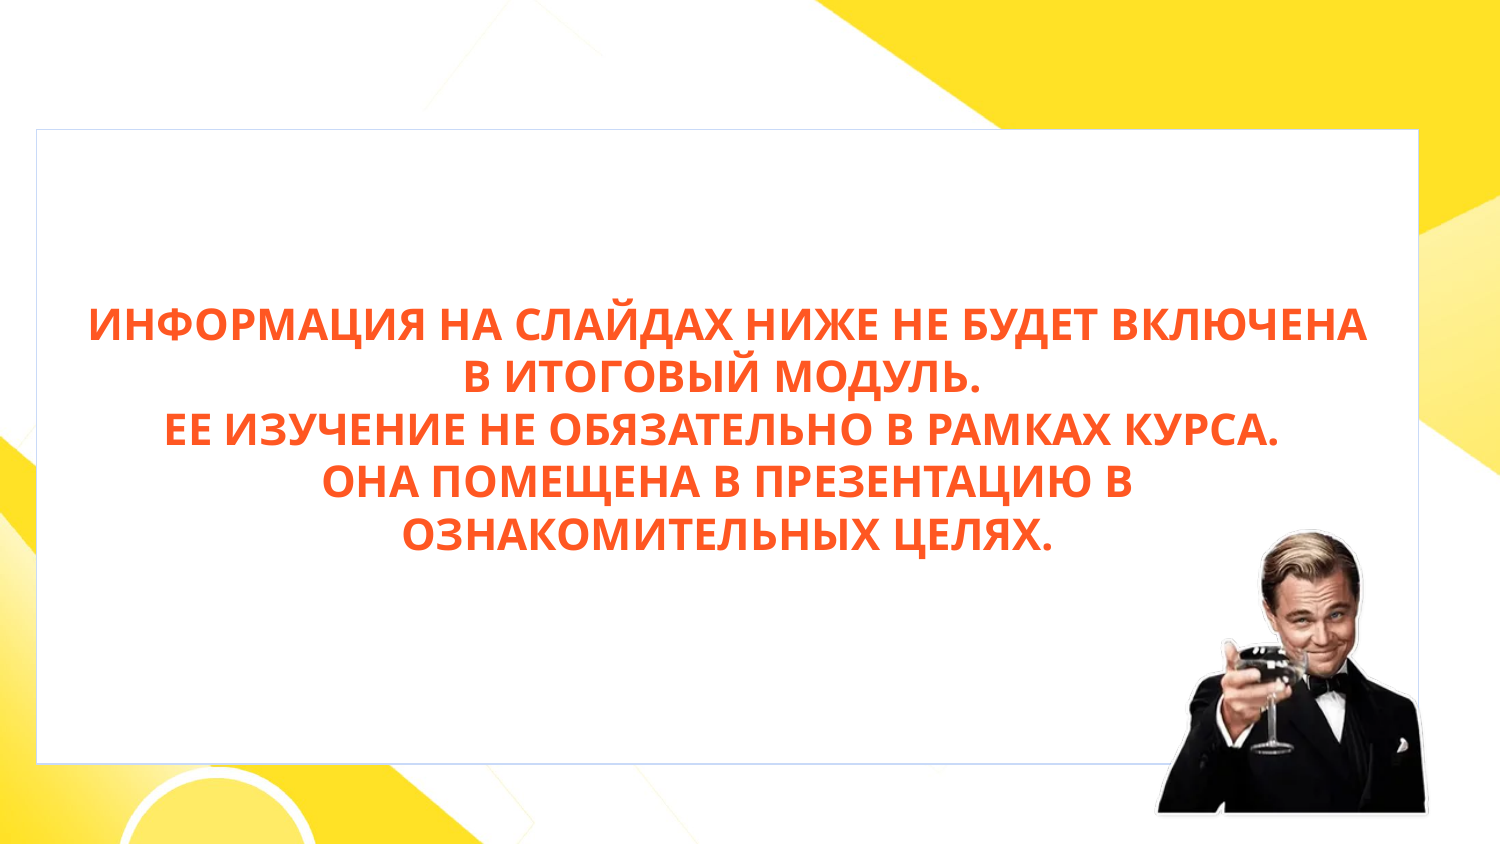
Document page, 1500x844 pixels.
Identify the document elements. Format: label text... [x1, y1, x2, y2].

text_box ИНФОРМАЦИЯ НА СЛАЙДАХ НИЖЕ НЕ БУДЕТ ВКЛЮЧЕНА В ИТОГОВЫЙ МОДУЛЬ. ЕЕ ИЗУЧЕНИЕ НЕ ОБЯЗАТЕЛЬНО В РАМКАХ КУРСА. ОНА ПОМЕЩЕНА В ПРЕЗЕНТАЦИЮ В ОЗНАКОМИТЕЛЬНЫХ ЦЕЛЯХ. [63, 281, 1393, 575]
text_box [36, 129, 1419, 765]
text_box [25, 30, 1130, 112]
picture [0, 0, 1500, 844]
